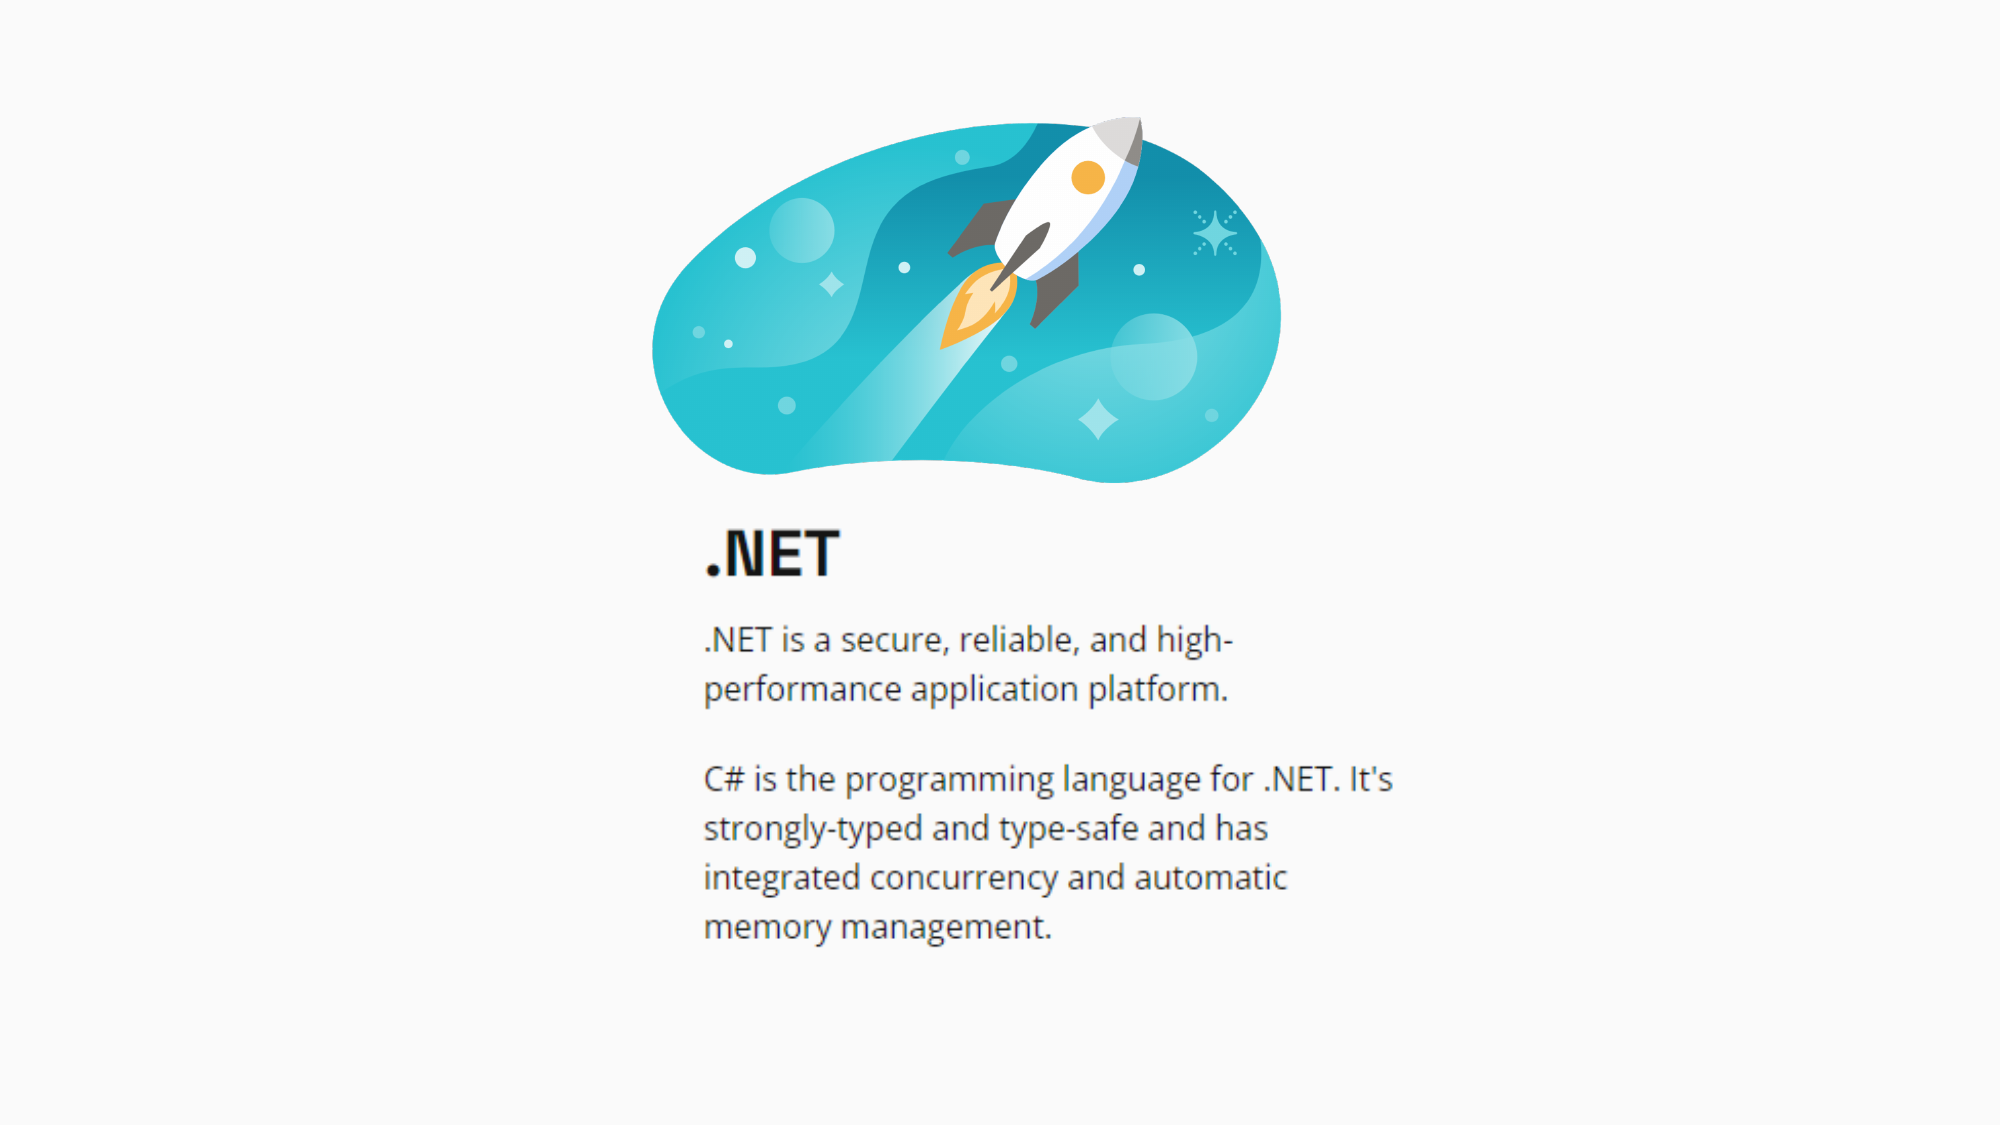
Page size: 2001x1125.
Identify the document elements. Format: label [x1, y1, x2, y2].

picture [483, 68, 1478, 981]
